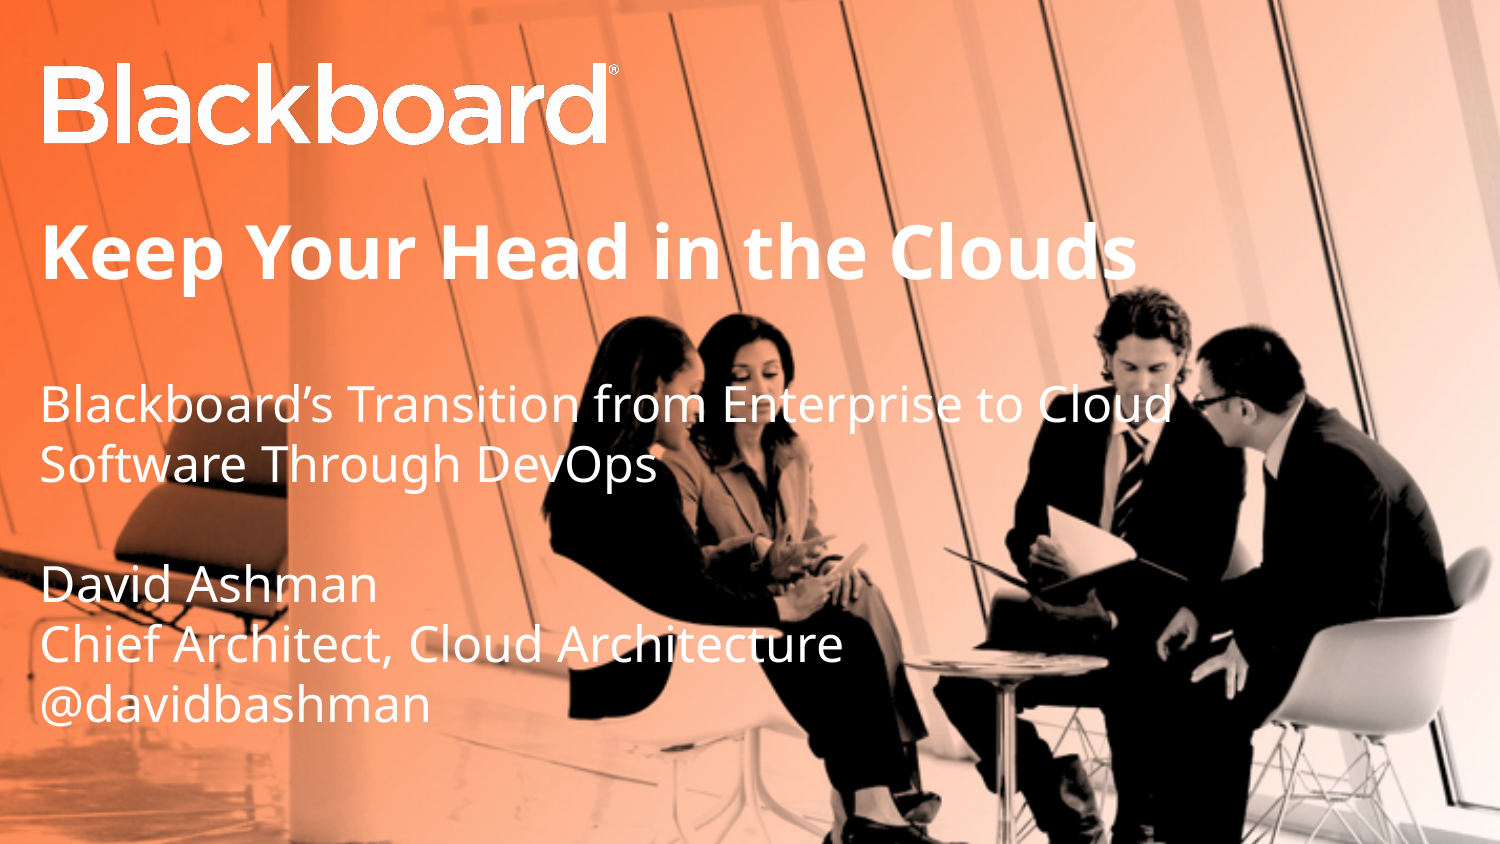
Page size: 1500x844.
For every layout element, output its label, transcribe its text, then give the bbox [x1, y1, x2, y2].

title Keep Your Head in the Clouds [25, 144, 1300, 357]
subtitle Blackboard’s Transition from Enterprise to Cloud Software Through DevOps David Ashman Chief Architect, Cloud Architecture @davidbashman [25, 357, 1300, 485]
picture [0, 0, 1500, 844]
